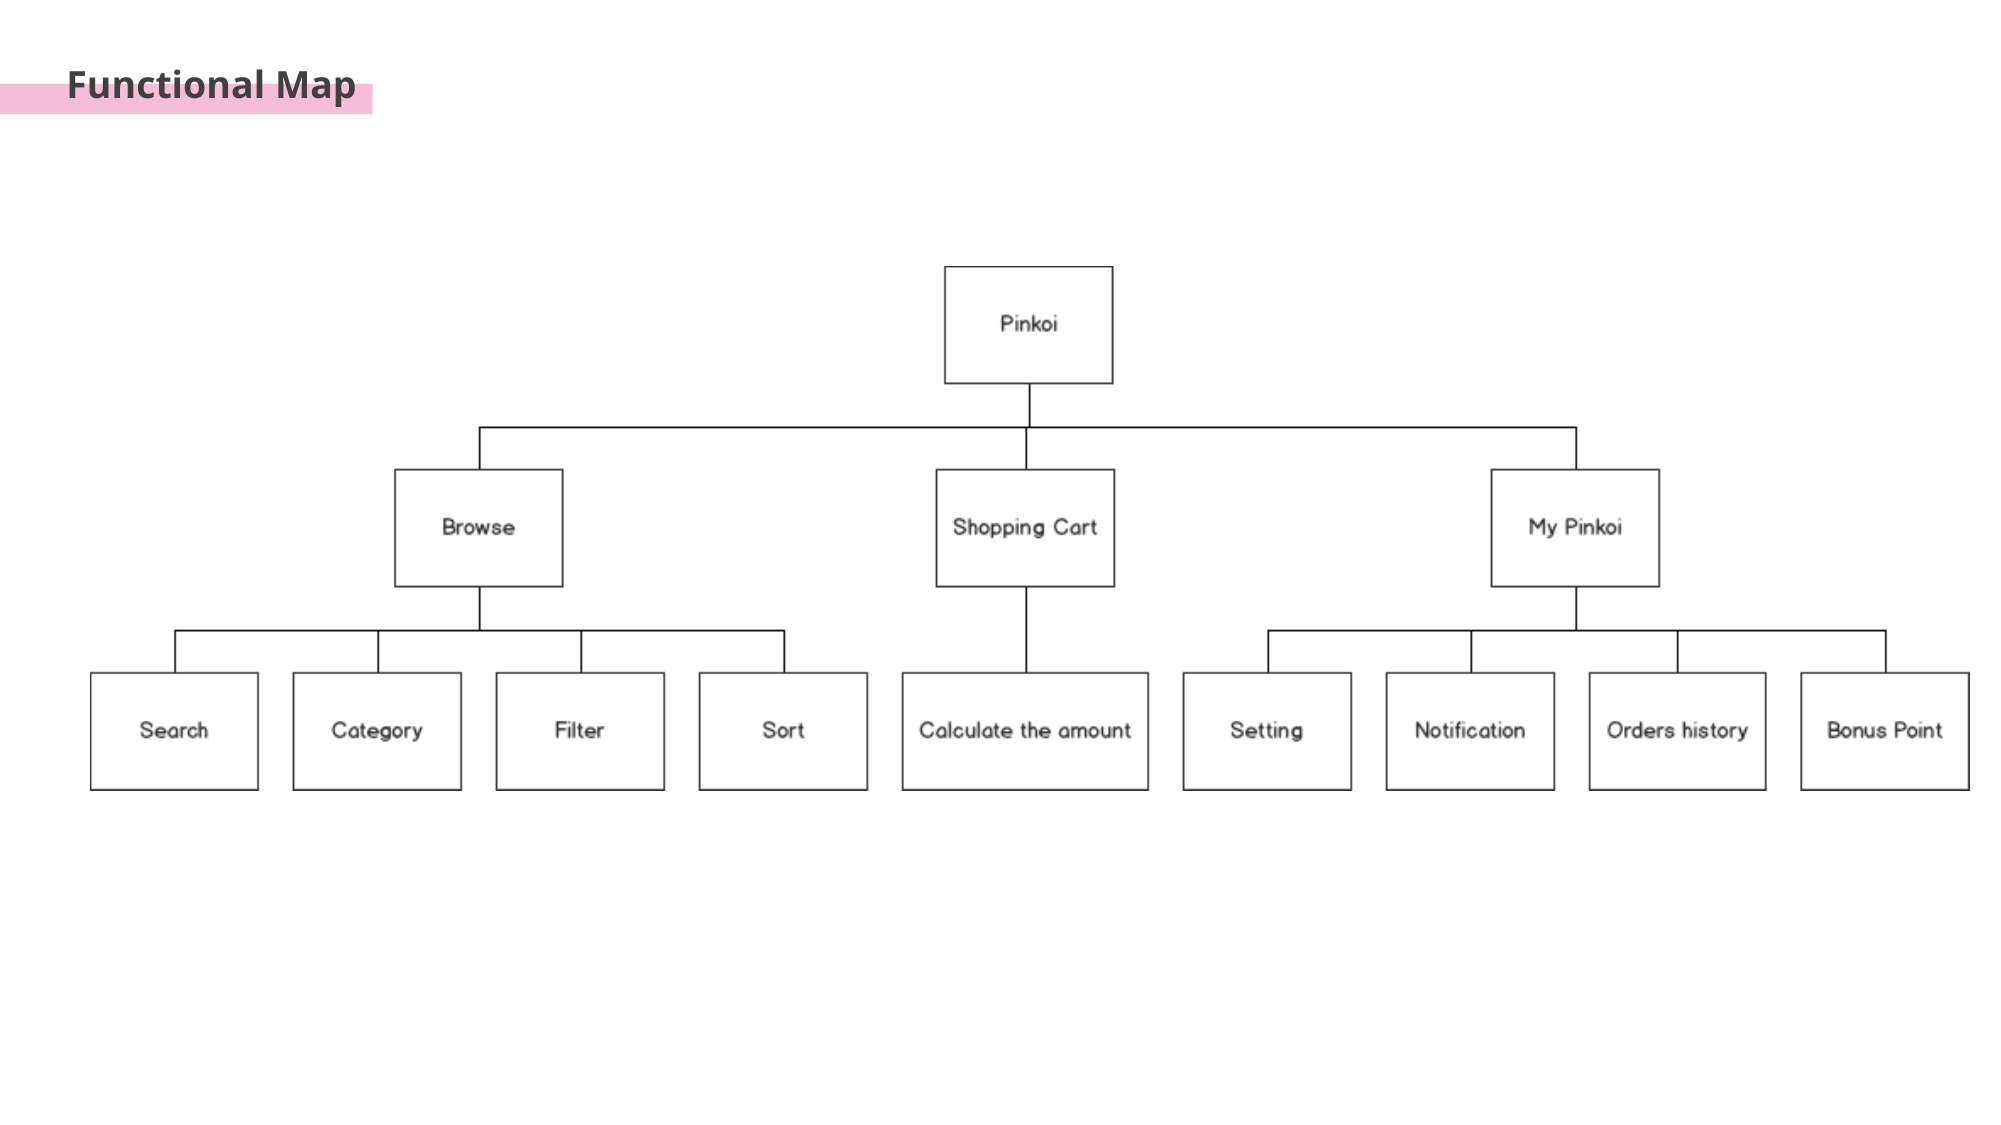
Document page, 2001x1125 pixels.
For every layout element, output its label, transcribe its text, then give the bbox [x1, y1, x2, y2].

picture [90, 266, 1970, 791]
text_box Functional Map [51, 53, 558, 114]
text_box [0, 83, 374, 115]
